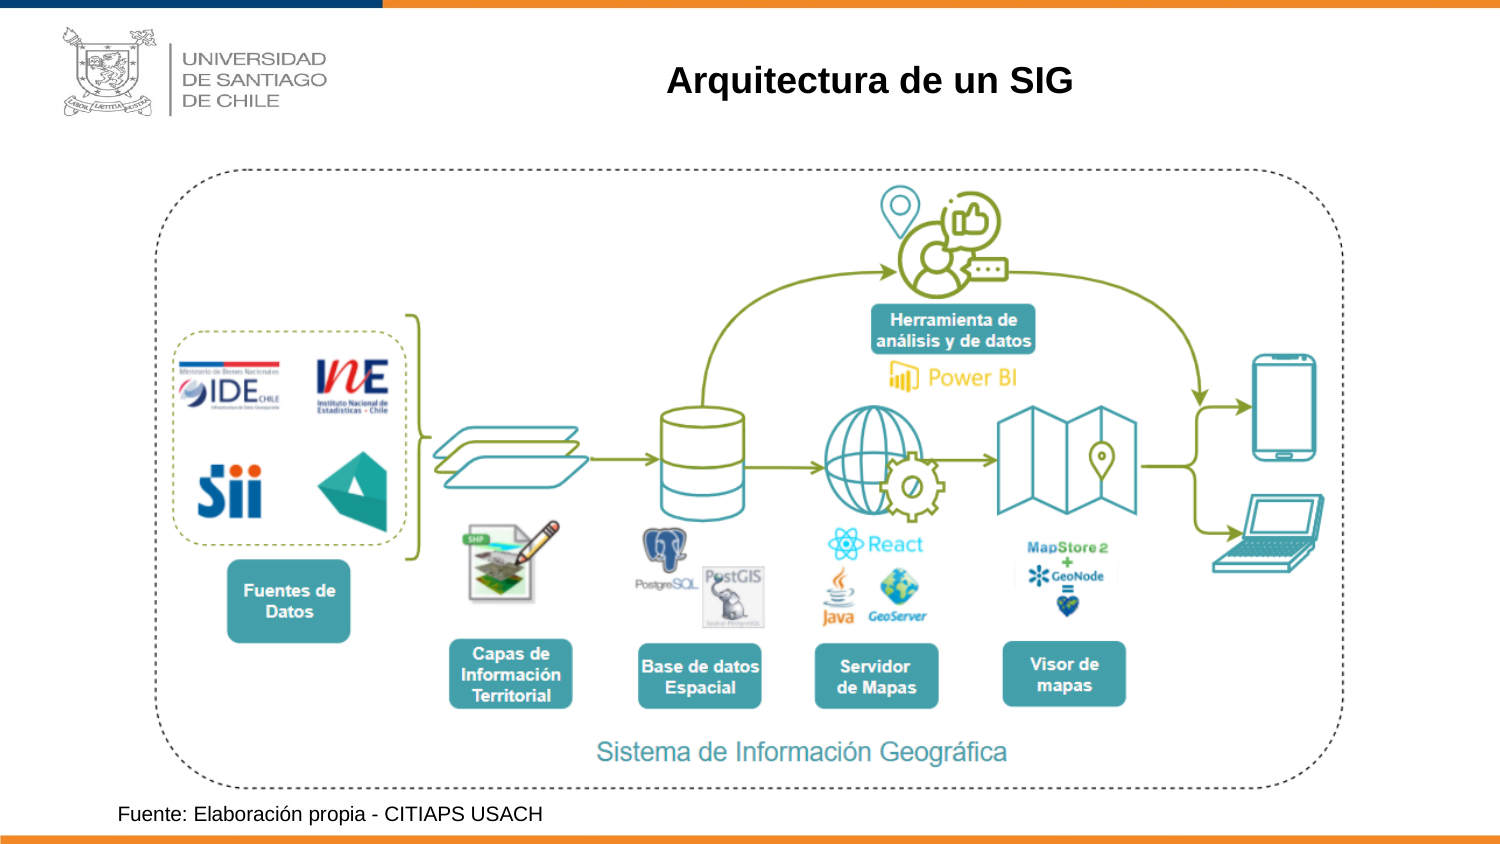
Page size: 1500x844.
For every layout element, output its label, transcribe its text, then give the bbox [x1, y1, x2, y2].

text_box Fuente: Elaboración propia - CITIAPS USACH [102, 788, 595, 839]
text_box Arquitectura de un SIG [445, 40, 1296, 116]
picture [0, 0, 1500, 844]
